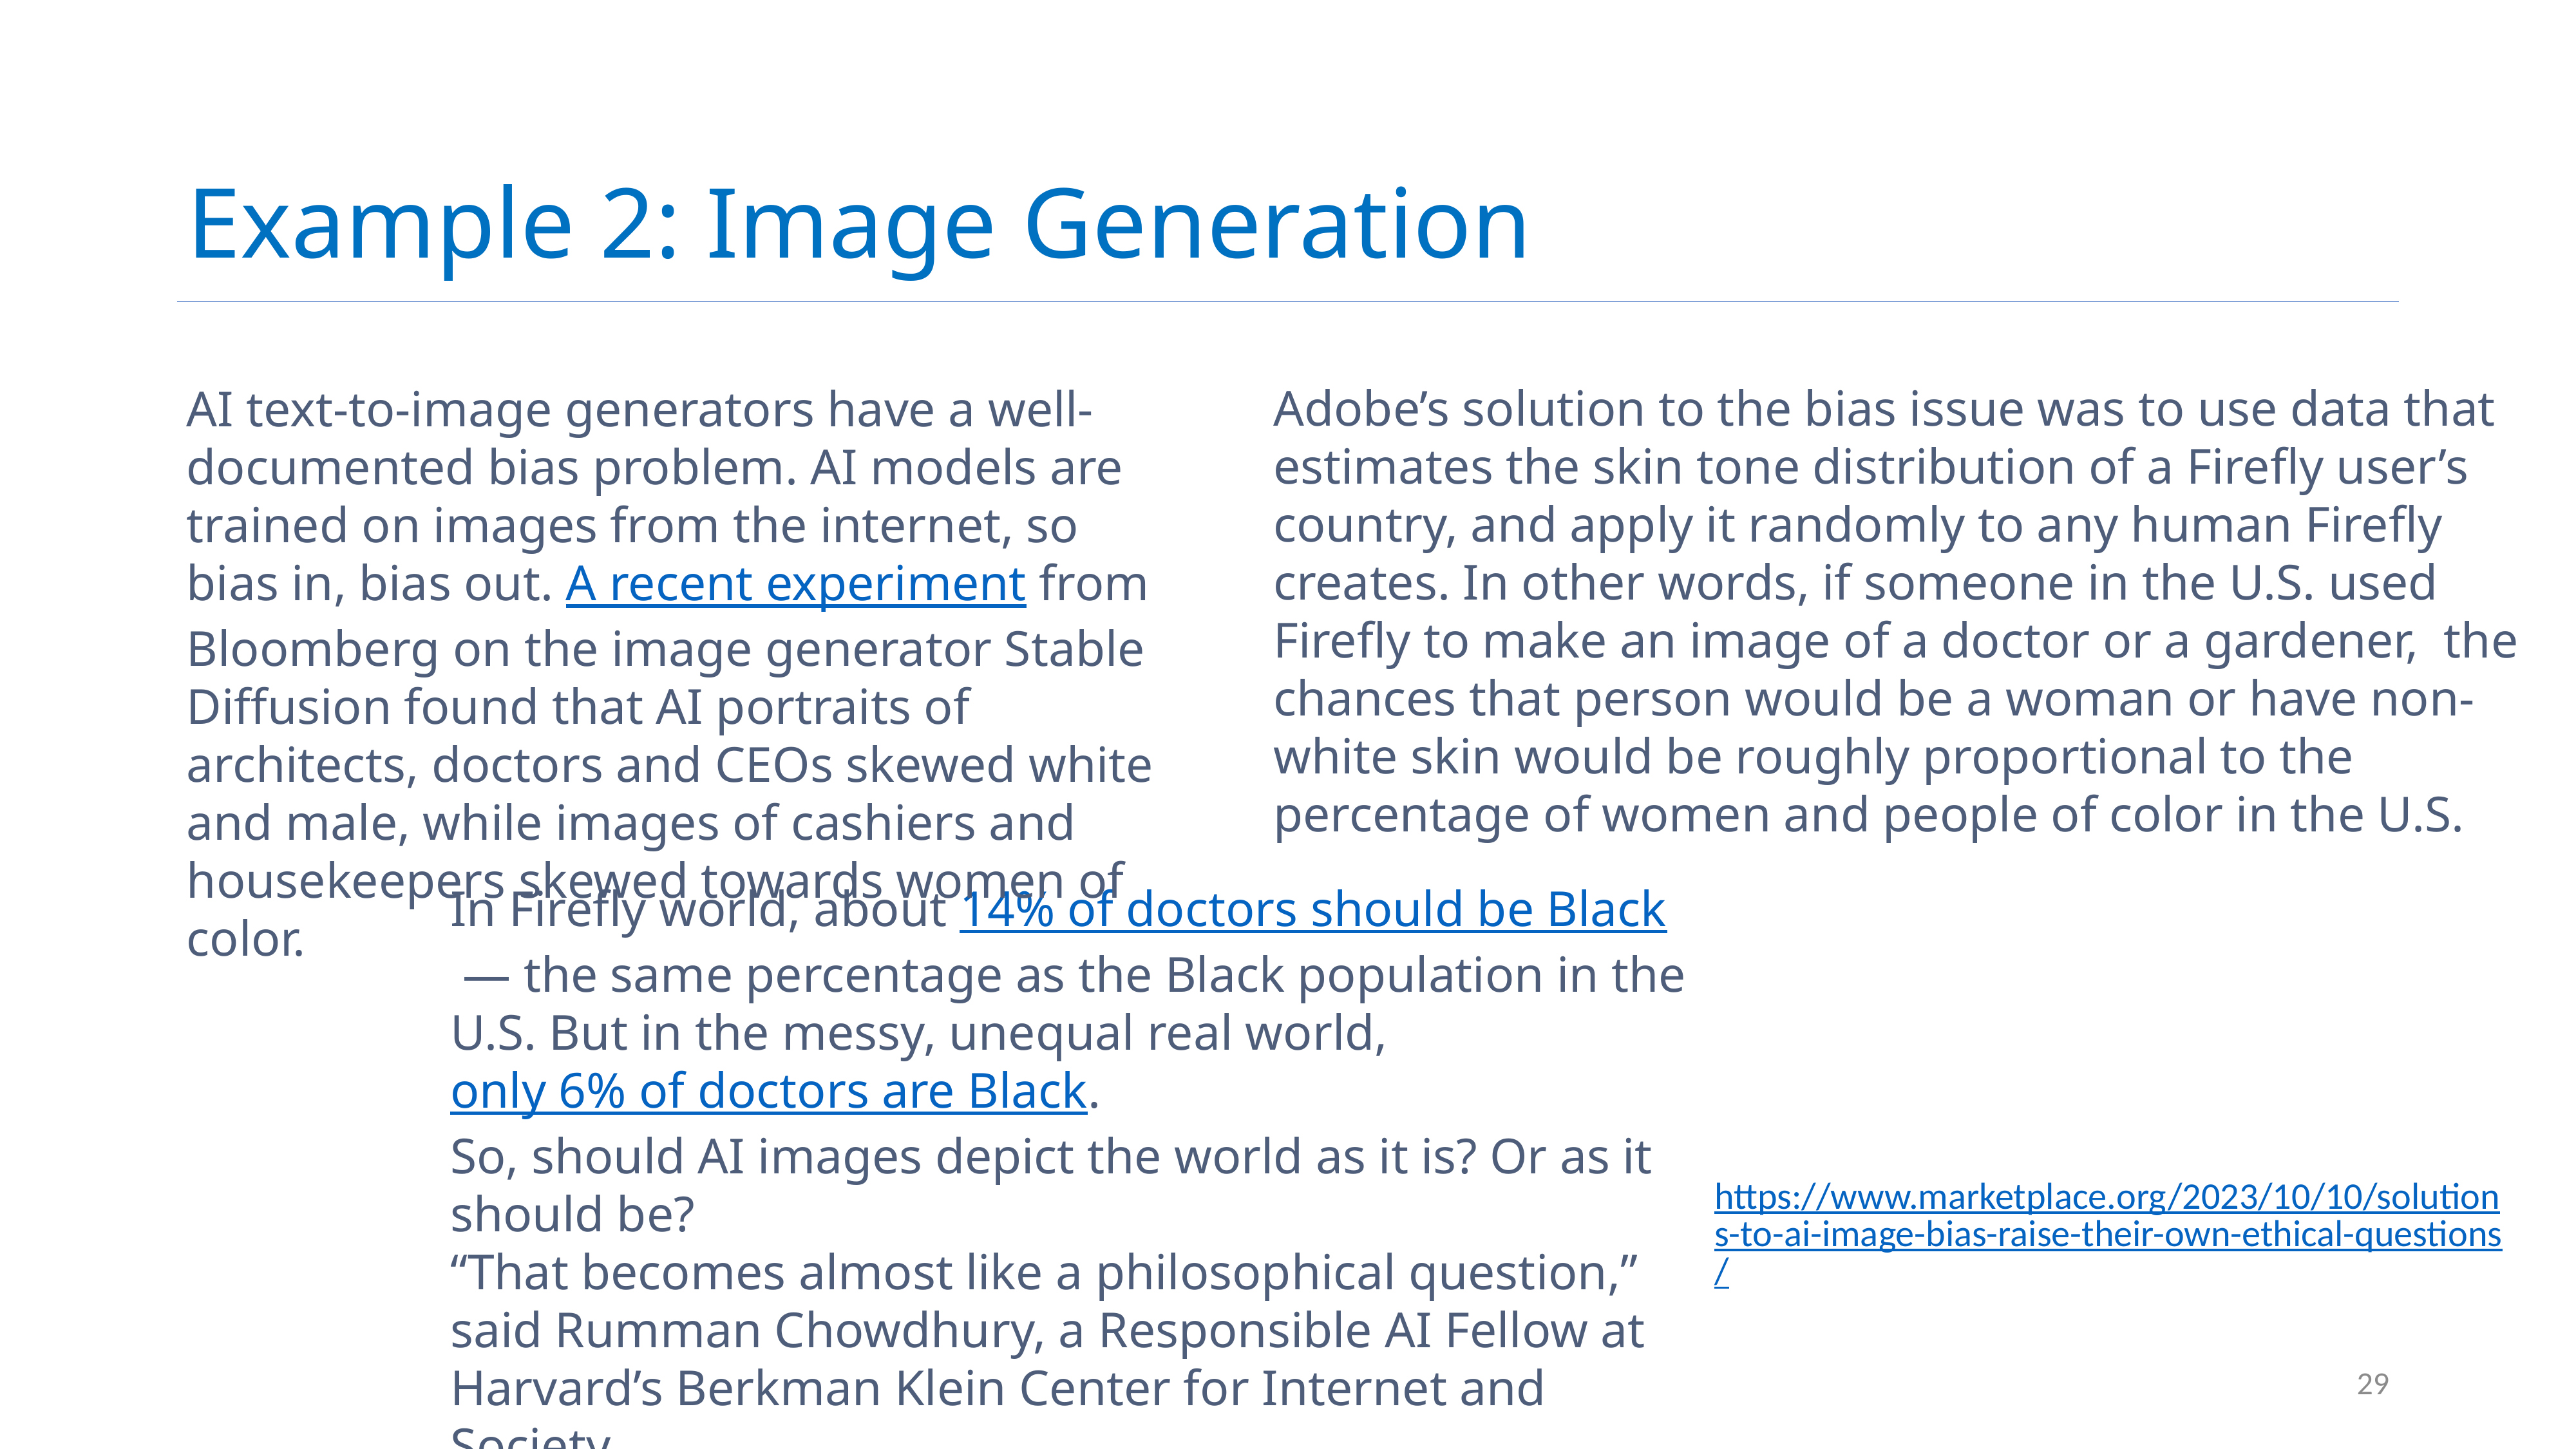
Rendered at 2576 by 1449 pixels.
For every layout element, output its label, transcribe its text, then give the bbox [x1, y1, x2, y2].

text_box Adobe’s solution to the bias issue was to use data that estimates the skin tone distribution of a Firefly user’s country, and apply it randomly to any human Firefly creates. In other words, if someone in the U.S. used Firefly to make an image of a doctor or a gardener, the chances that person would be a woman or have non-white skin would be roughly proportional to the percentage of women and people of color in the U.S. [1263, 372, 2553, 847]
text_box AI text-to-image generators have a well-documented bias problem. AI models are trained on images from the internet, so bias in, bias out. A recent experiment from Bloomberg on the image generator Stable Diffusion found that AI portraits of architects, doctors and CEOs skewed white and male, while images of cashiers and housekeepers skewed towards women of color. [176, 373, 1190, 1029]
text_box In Firefly world, about 14% of doctors should be Black — the same percentage as the Black population in the U.S. But in the messy, unequal real world, only 6% of doctors are Black. So, should AI images depict the world as it is? Or as it should be? “That becomes almost like a philosophical question,” said Rumman Chowdhury, a Responsible AI Fellow at Harvard’s Berkman Klein Center for Internet and Society. [440, 873, 1729, 1449]
text_box https://www.marketplace.org/2023/10/10/solutions-to-ai-image-bias-raise-their-own-ethical-questions/ [1729, 1166, 2514, 1222]
slide_number 29 [1819, 1343, 2399, 1421]
title Example 2: Image Generation [177, 3, 2399, 284]
